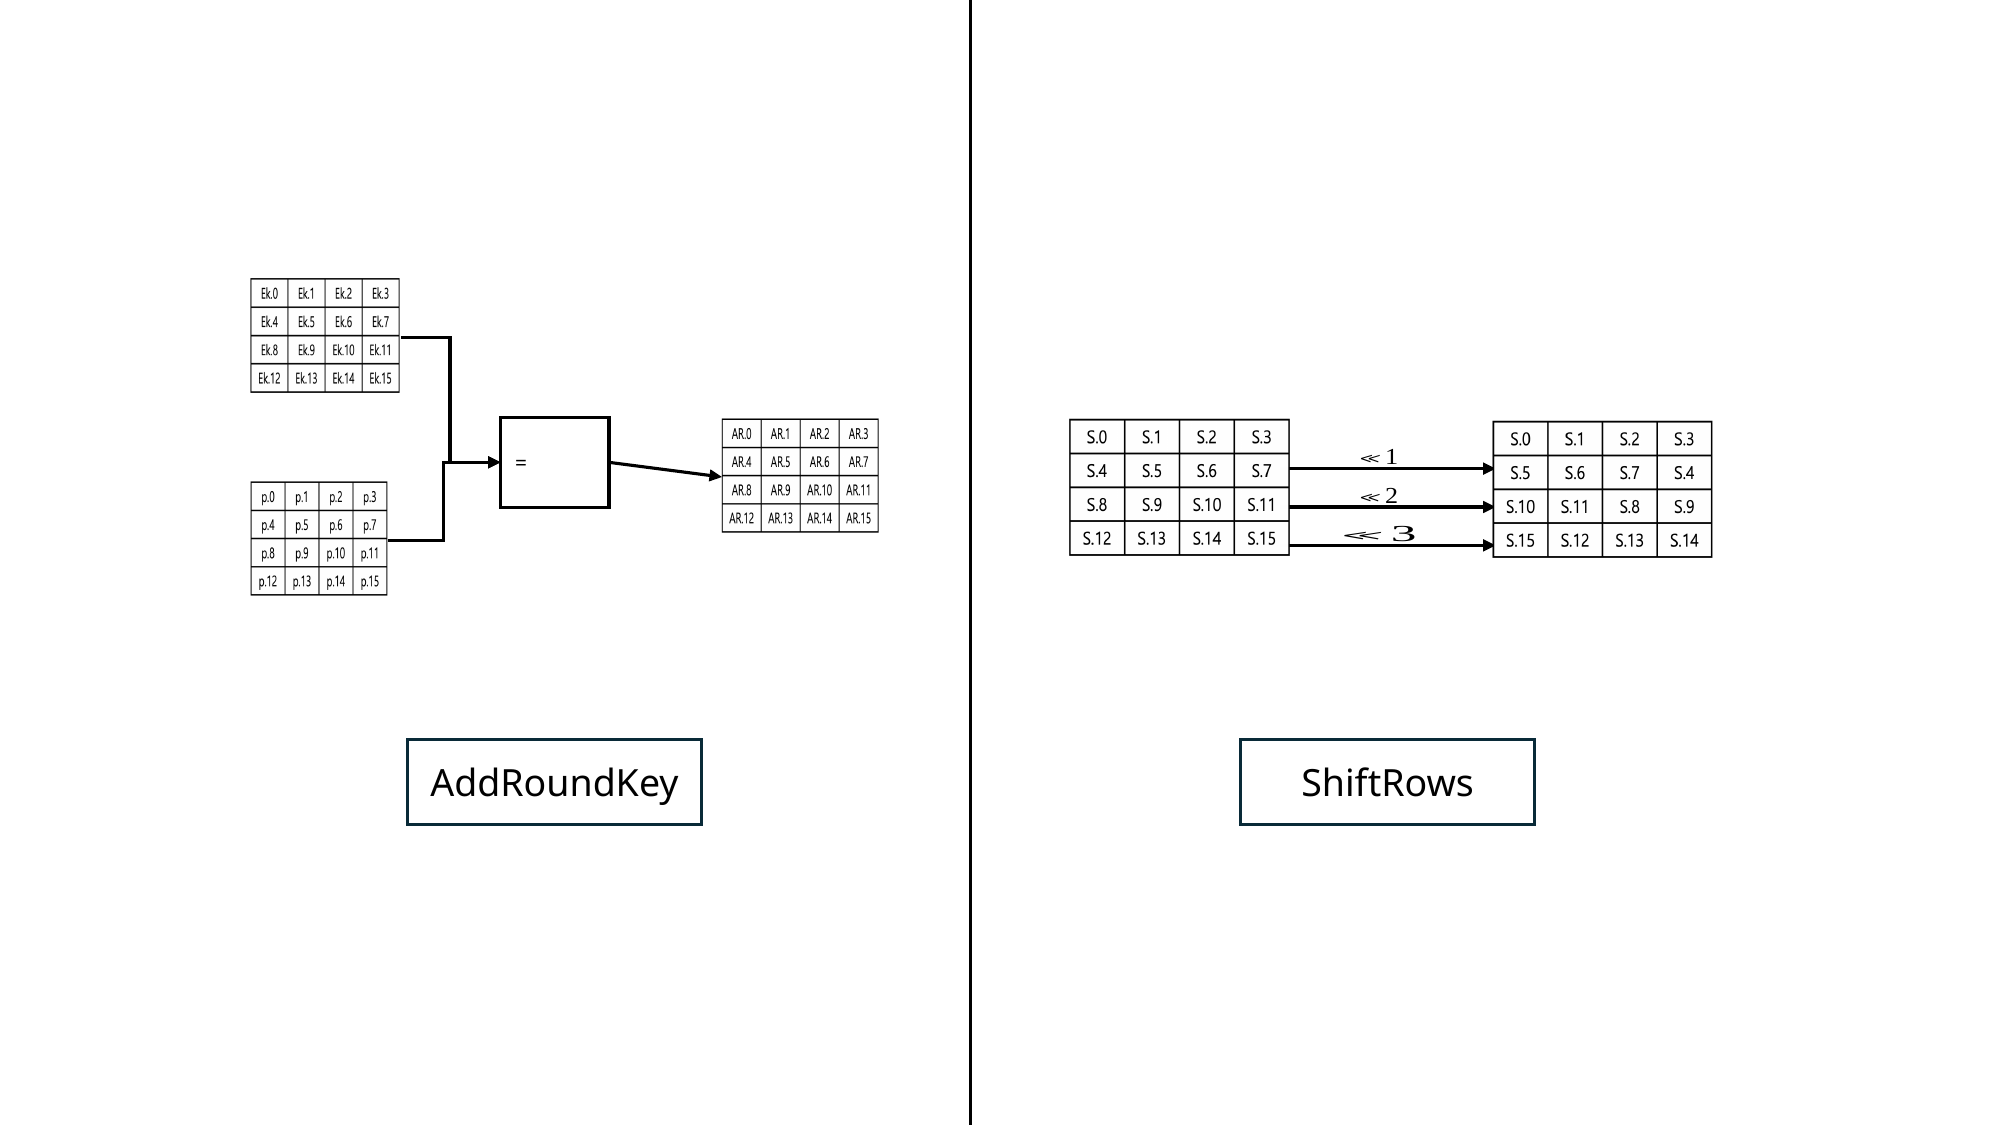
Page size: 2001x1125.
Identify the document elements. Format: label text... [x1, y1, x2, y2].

text_box ShiftRows [1239, 738, 1536, 826]
text_box AddRoundKey [406, 738, 703, 826]
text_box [249, 278, 880, 601]
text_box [1068, 416, 1715, 564]
